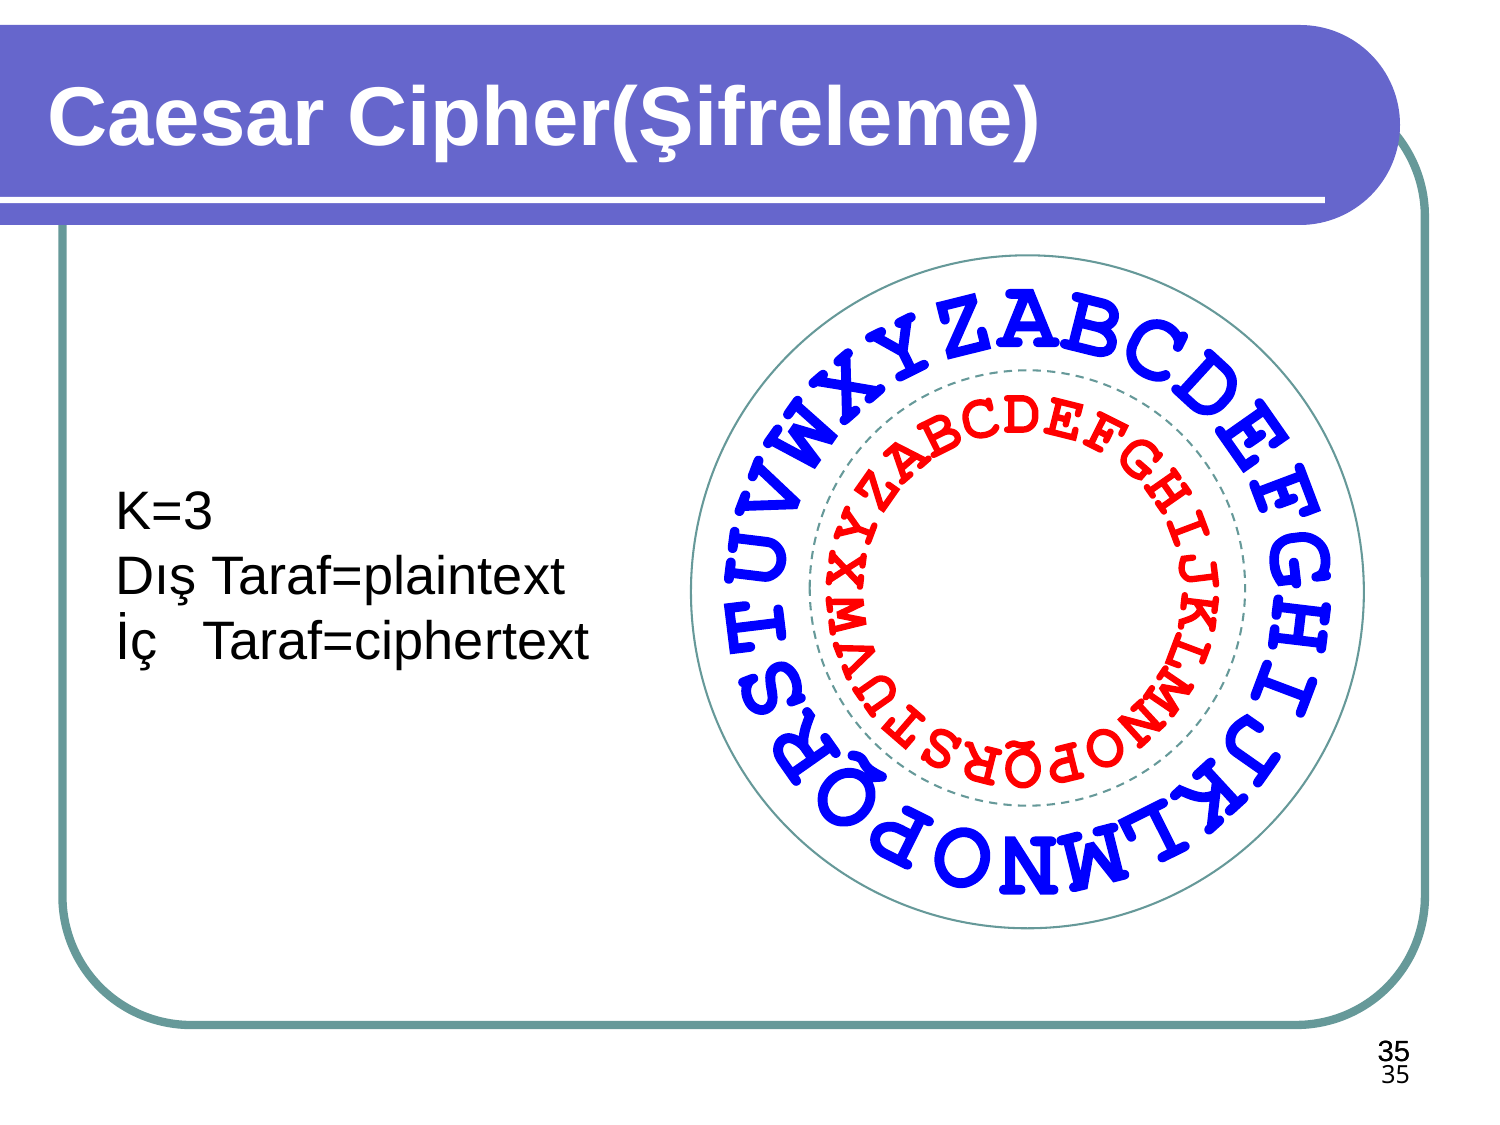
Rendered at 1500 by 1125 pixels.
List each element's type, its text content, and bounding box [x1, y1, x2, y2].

text_box [899, 903, 1156, 929]
title Caesar Cipher(Şifreleme) [32, 37, 1347, 188]
text_box K=3 Dış Taraf=plaintext İç Taraf=ciphertext [101, 467, 567, 678]
text_box 35 [1074, 1024, 1425, 1103]
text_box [572, 288, 1483, 896]
text_box [884, 255, 1170, 287]
